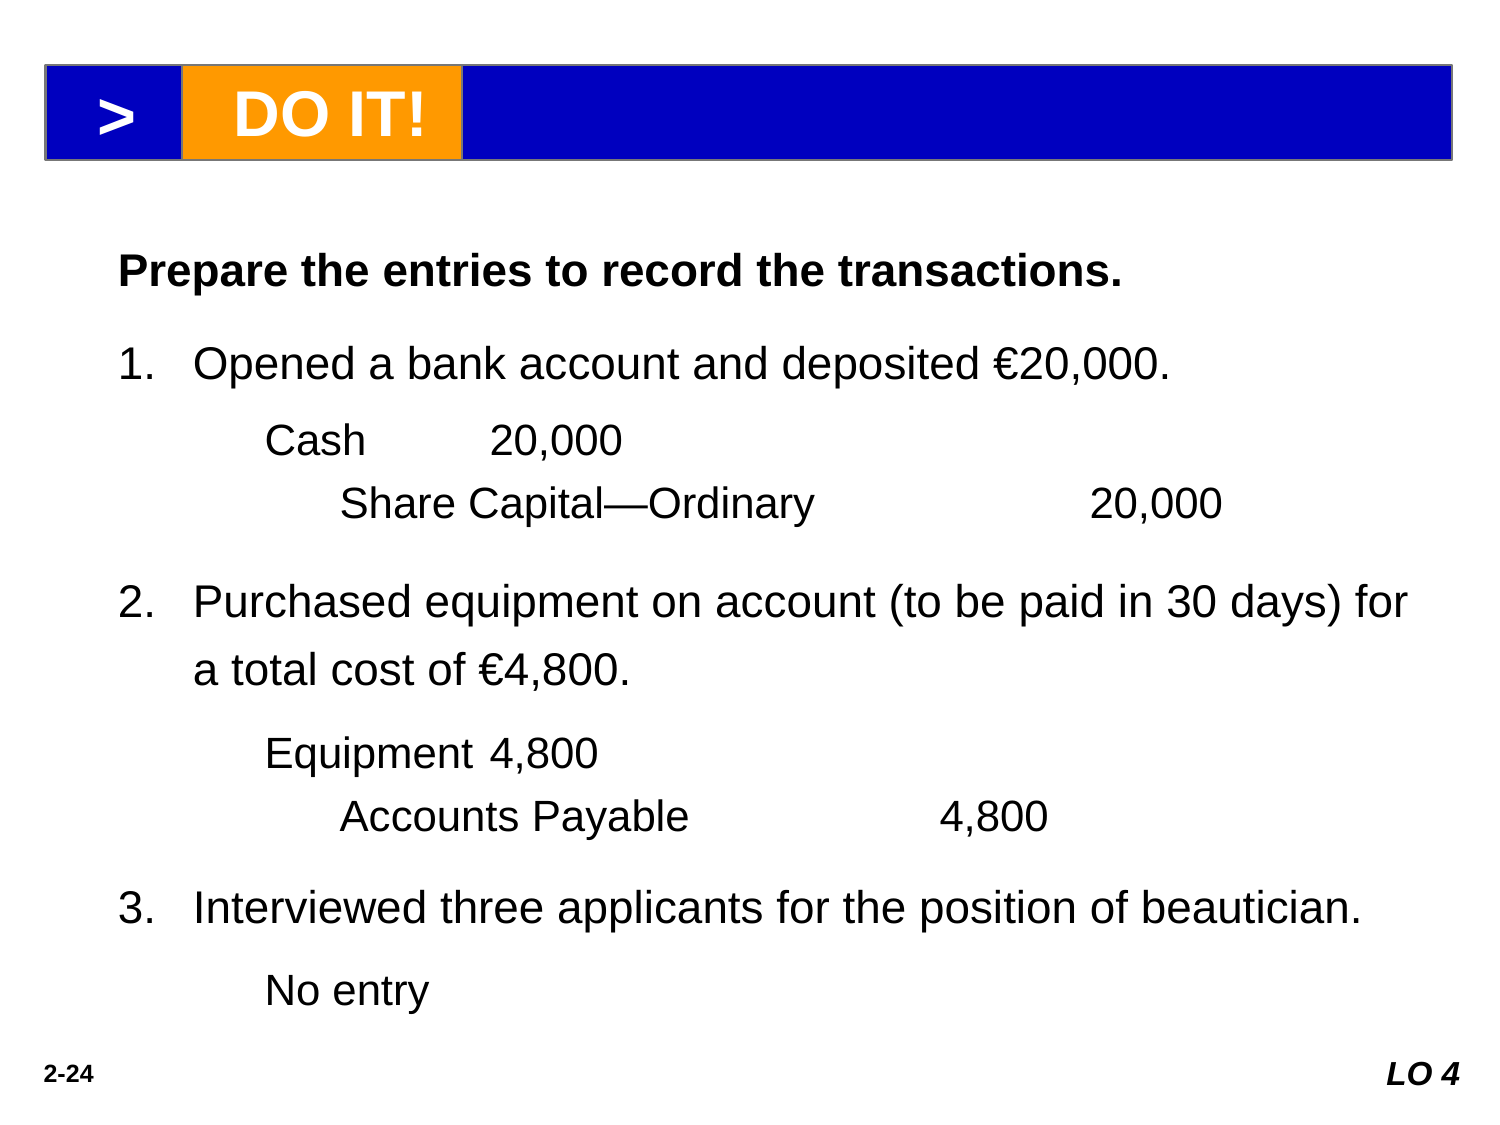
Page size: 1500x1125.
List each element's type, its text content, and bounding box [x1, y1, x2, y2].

text_box > [45, 65, 181, 161]
text_box Equipment 4,800 Accounts Payable 4,800 [249, 706, 1288, 848]
text_box DO IT! [181, 65, 463, 161]
text_box > [463, 65, 1453, 161]
text_box LO 4 [1324, 1044, 1475, 1100]
text_box No entry [249, 944, 477, 1022]
text_box Cash 20,000 Share Capital—Ordinary 20,000 [249, 394, 1288, 535]
text_box Prepare the entries to record the transactions. Opened a bank account and deposited €20,000. Purchased equipment on account (to be paid in 30 days) for a total cost of €4,800. Interviewed three applicants for the position of beautician. [103, 219, 1425, 940]
